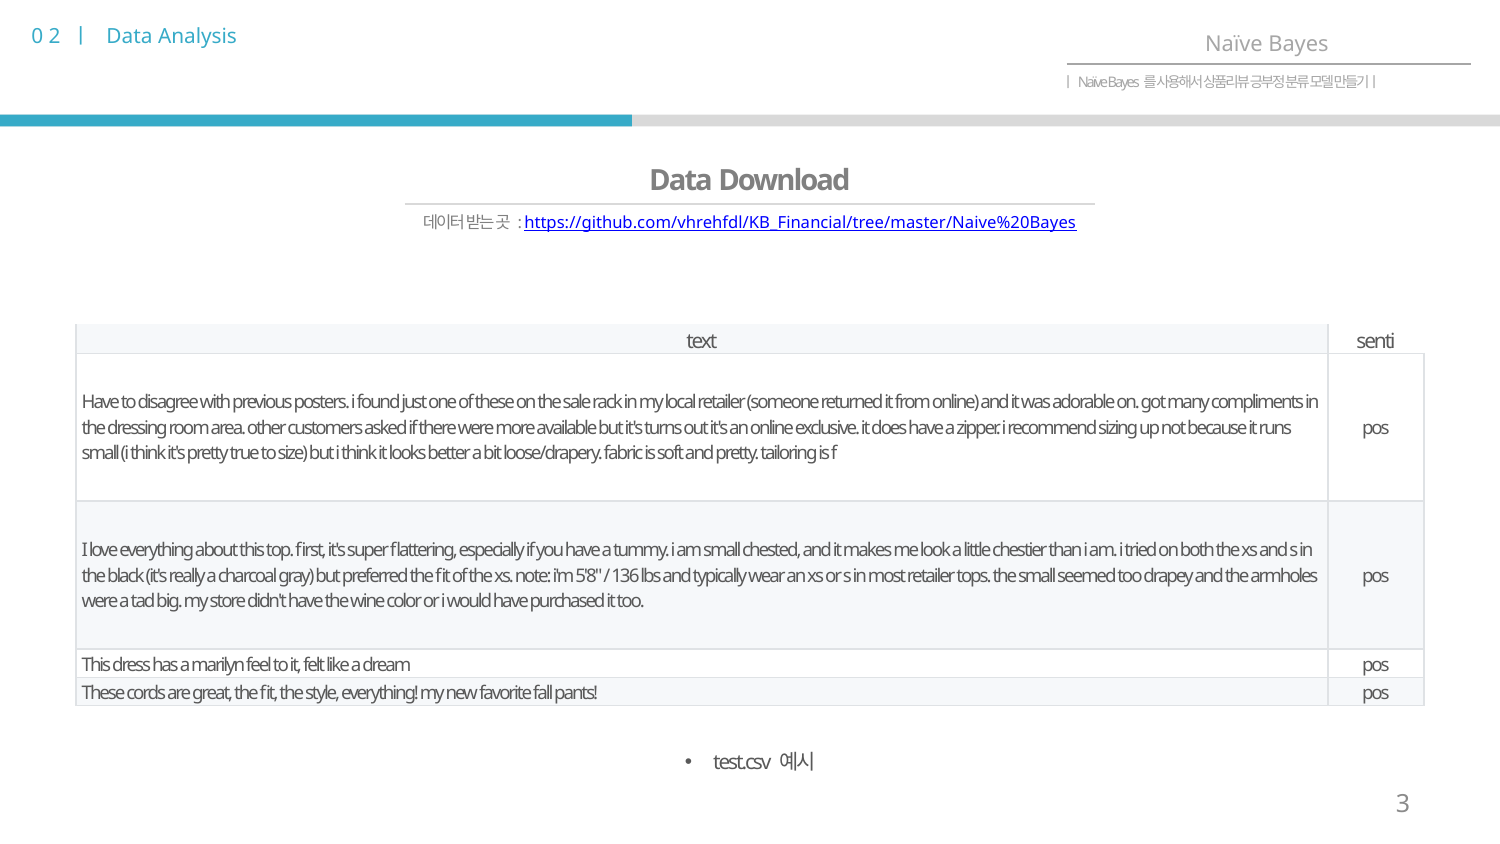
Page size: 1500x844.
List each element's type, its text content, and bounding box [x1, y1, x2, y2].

text_box [0, 113, 634, 129]
text_box 0 2 ㅣ Data Analysis [16, 15, 361, 55]
slide_number 3 [1074, 782, 1425, 827]
table_cell pos [1329, 678, 1423, 705]
table_cell Have to disagree with previous posters. i found just one of these on the sale rack in my local retailer (someone returned it from online) and it was adorable on. got many compliments in the dressing room area. other customers asked if there were more available but it's turns out it's an online exclusive. it does have a zipper. i recommend sizing up not because it runs small (i think it's pretty true to size) but i think it looks better a bit loose/drapery. fabric is soft and pretty. tailoring is f [77, 354, 1327, 500]
table_cell I love everything about this top. first, it's super flattering, especially if you have a tummy. i am small chested, and it makes me look a little chestier than i am. i tried on both the xs and s in the black (it's really a charcoal gray) but preferred the fit of the xs. note: i'm 5'8" / 136 lbs and typically wear an xs or s in most retailer tops. the small seemed too drapey and the armholes were a tad big. my store didn't have the wine color or i would have purchased it too. [77, 502, 1327, 648]
text_box 데이터 받는 곳 : https://github.com/vhrehfdl/KB_Financial/tree/master/Naive%20Bayes [362, 204, 1138, 243]
text_box [634, 113, 1500, 129]
text_box test.csv 예시 [611, 728, 890, 782]
text_box Data Download [600, 154, 900, 203]
table_cell These cords are great, the fit, the style, everything! my new favorite fall pants! [77, 678, 1327, 705]
table_header text [77, 324, 1327, 353]
table_cell pos [1329, 354, 1423, 500]
table_cell This dress has a marilyn feel to it, felt like a dream [77, 650, 1327, 677]
table_cell pos [1329, 650, 1423, 677]
table_cell pos [1329, 502, 1423, 648]
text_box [1046, 22, 1495, 99]
table_header senti [1329, 324, 1424, 353]
